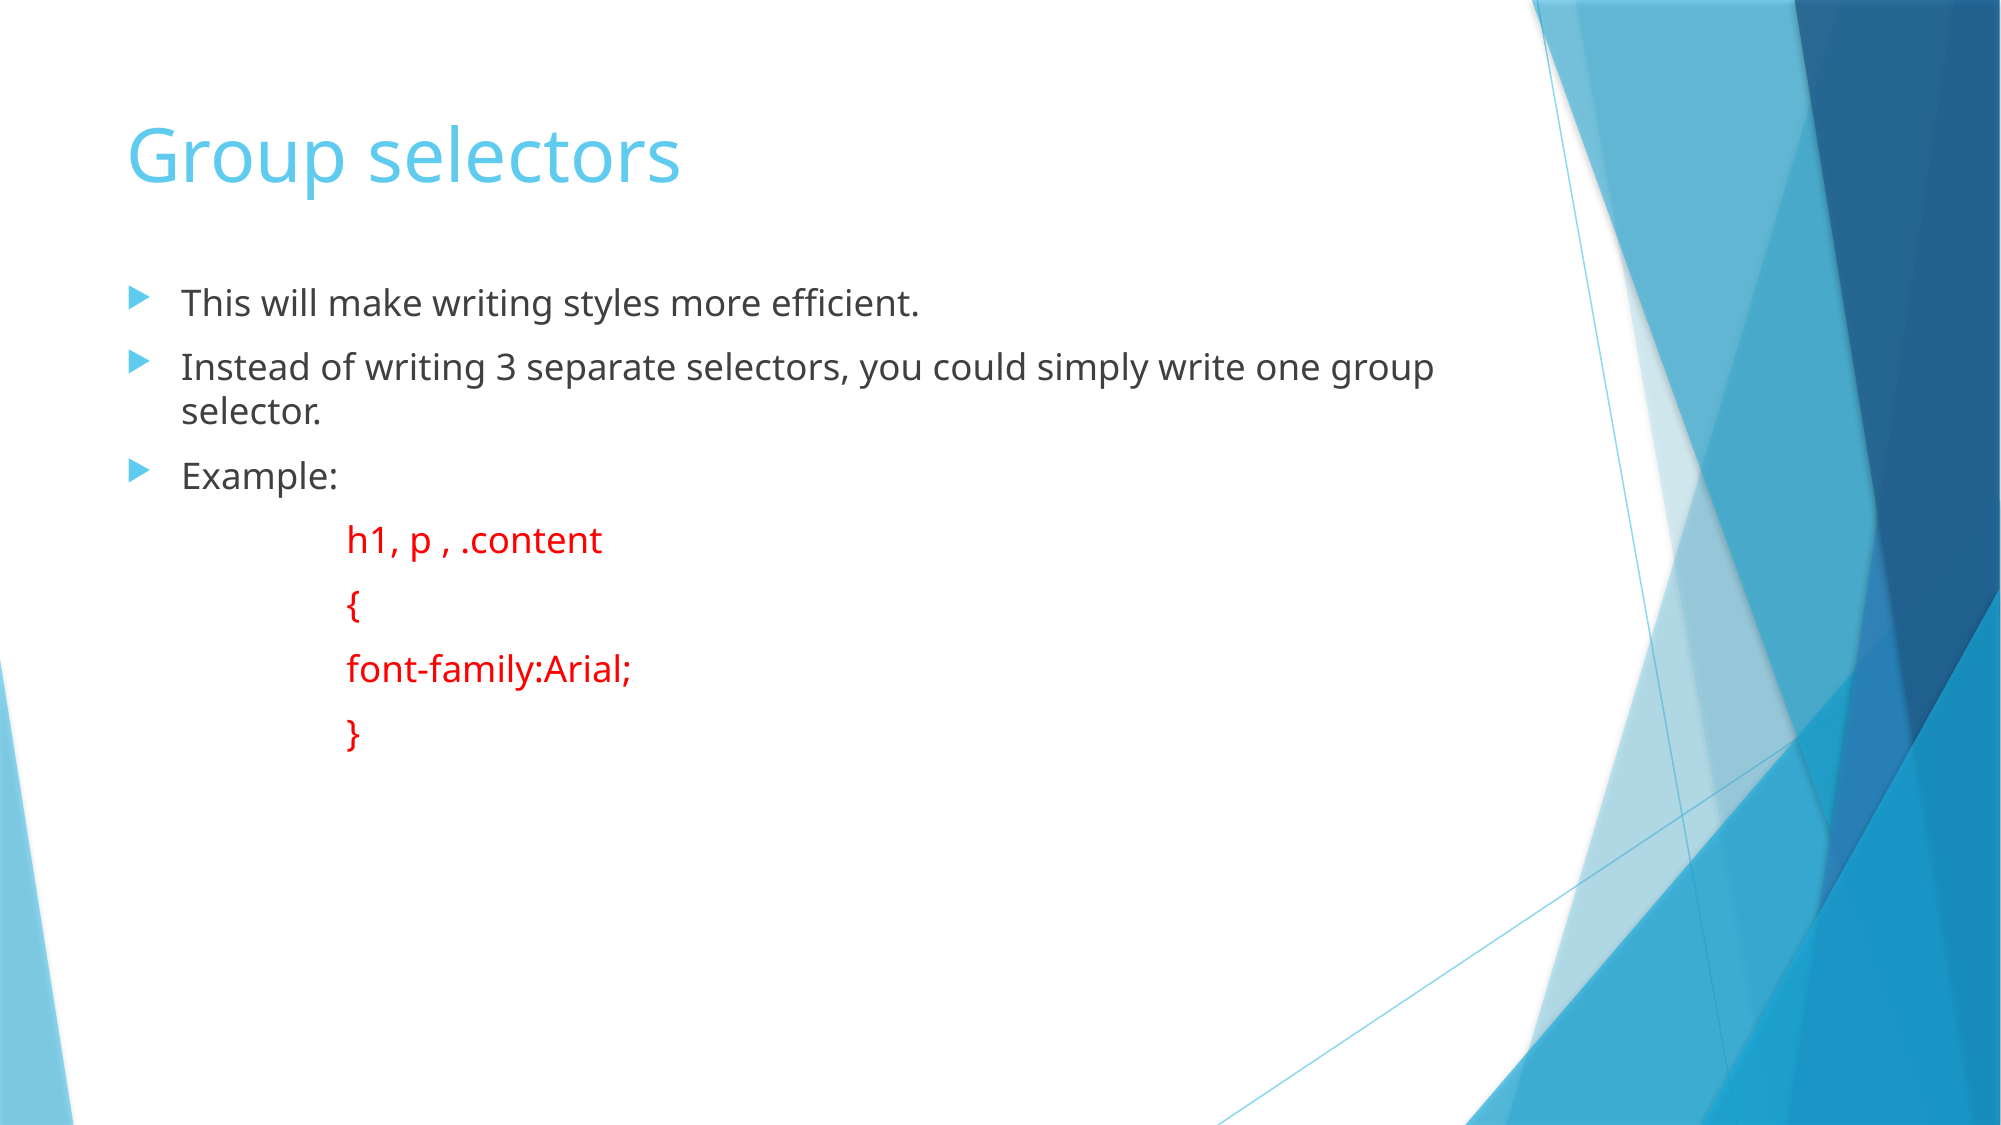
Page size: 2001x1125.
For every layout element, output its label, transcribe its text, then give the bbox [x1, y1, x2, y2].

list This will make writing styles more efficient. Instead of writing 3 separate selectors, you could simply write one group selector. Example: h1, p , .content { font-family:Arial; } [111, 271, 1522, 765]
title Group selectors [111, 99, 1522, 222]
